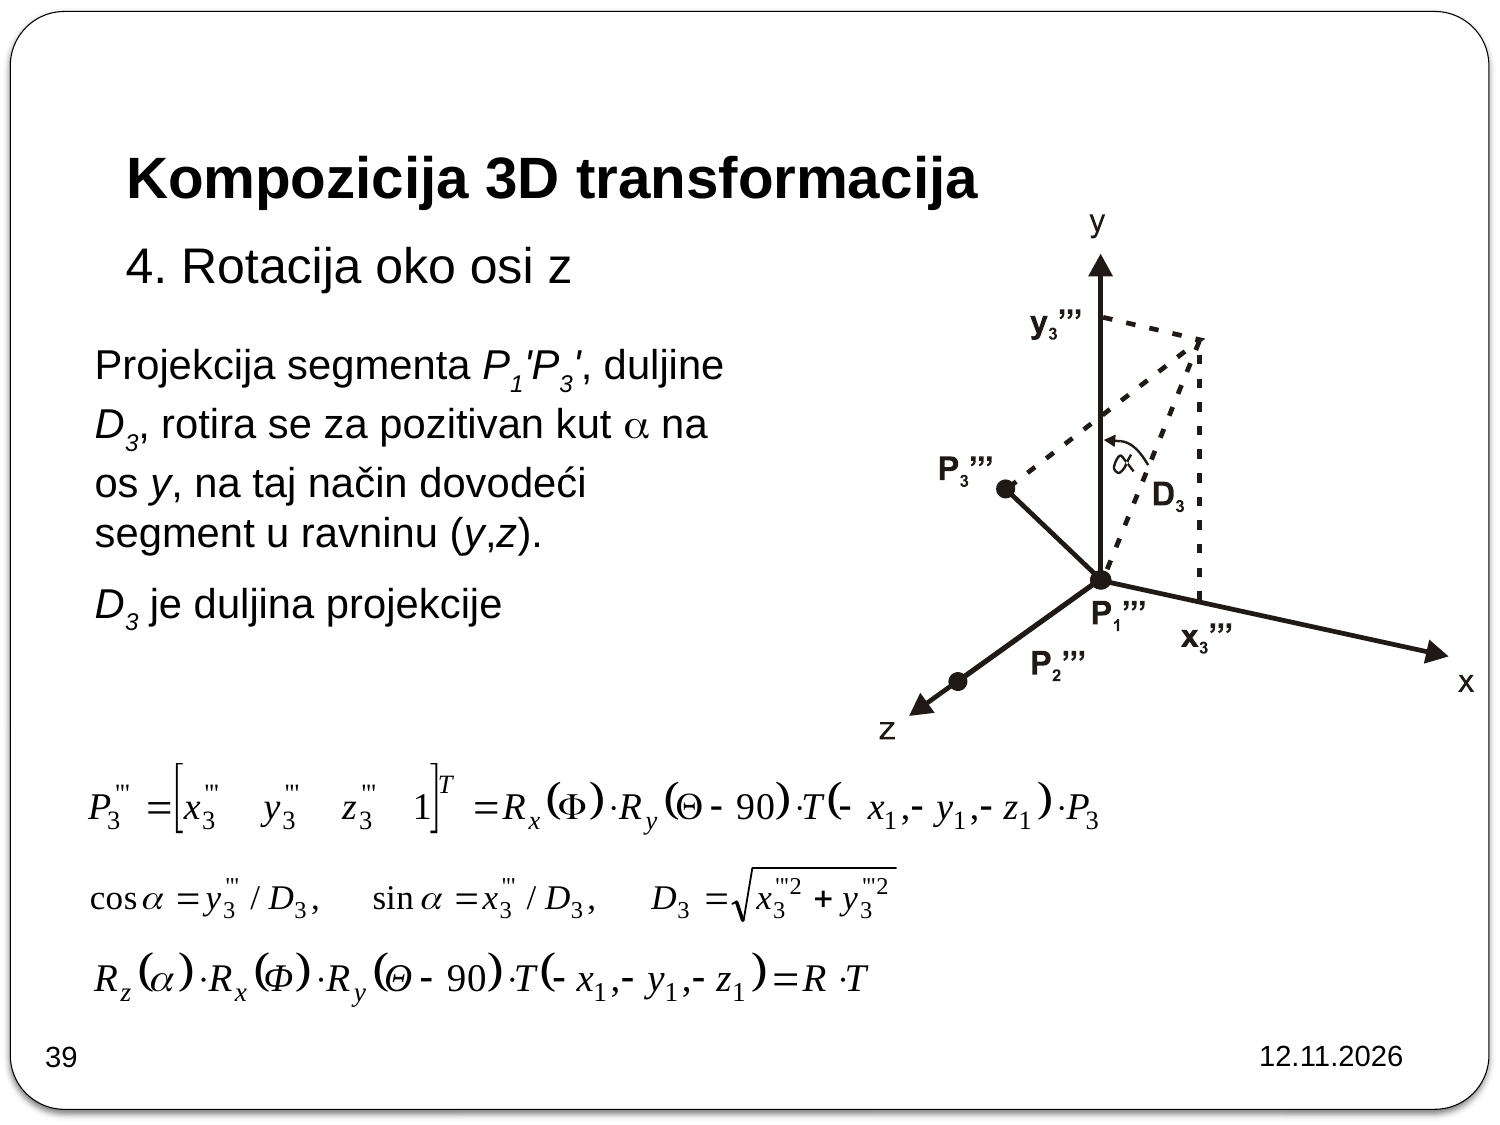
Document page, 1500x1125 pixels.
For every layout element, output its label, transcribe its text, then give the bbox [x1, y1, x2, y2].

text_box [83, 857, 904, 931]
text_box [79, 763, 1105, 847]
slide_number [1012, 1015, 1419, 1094]
picture [878, 213, 1475, 740]
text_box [85, 951, 881, 1019]
text_box 4. Rotacija oko osi z [110, 225, 690, 301]
slide_number 39 [23, 1018, 99, 1094]
text_box Projekcija segmenta P1'P3', duljine D3, rotira se za pozitivan kut  na os y, na taj način dovodeći segment u ravninu (y,z). D3 je duljina projekcije [79, 330, 750, 643]
title Kompozicija 3D transformacija [111, 62, 1387, 225]
